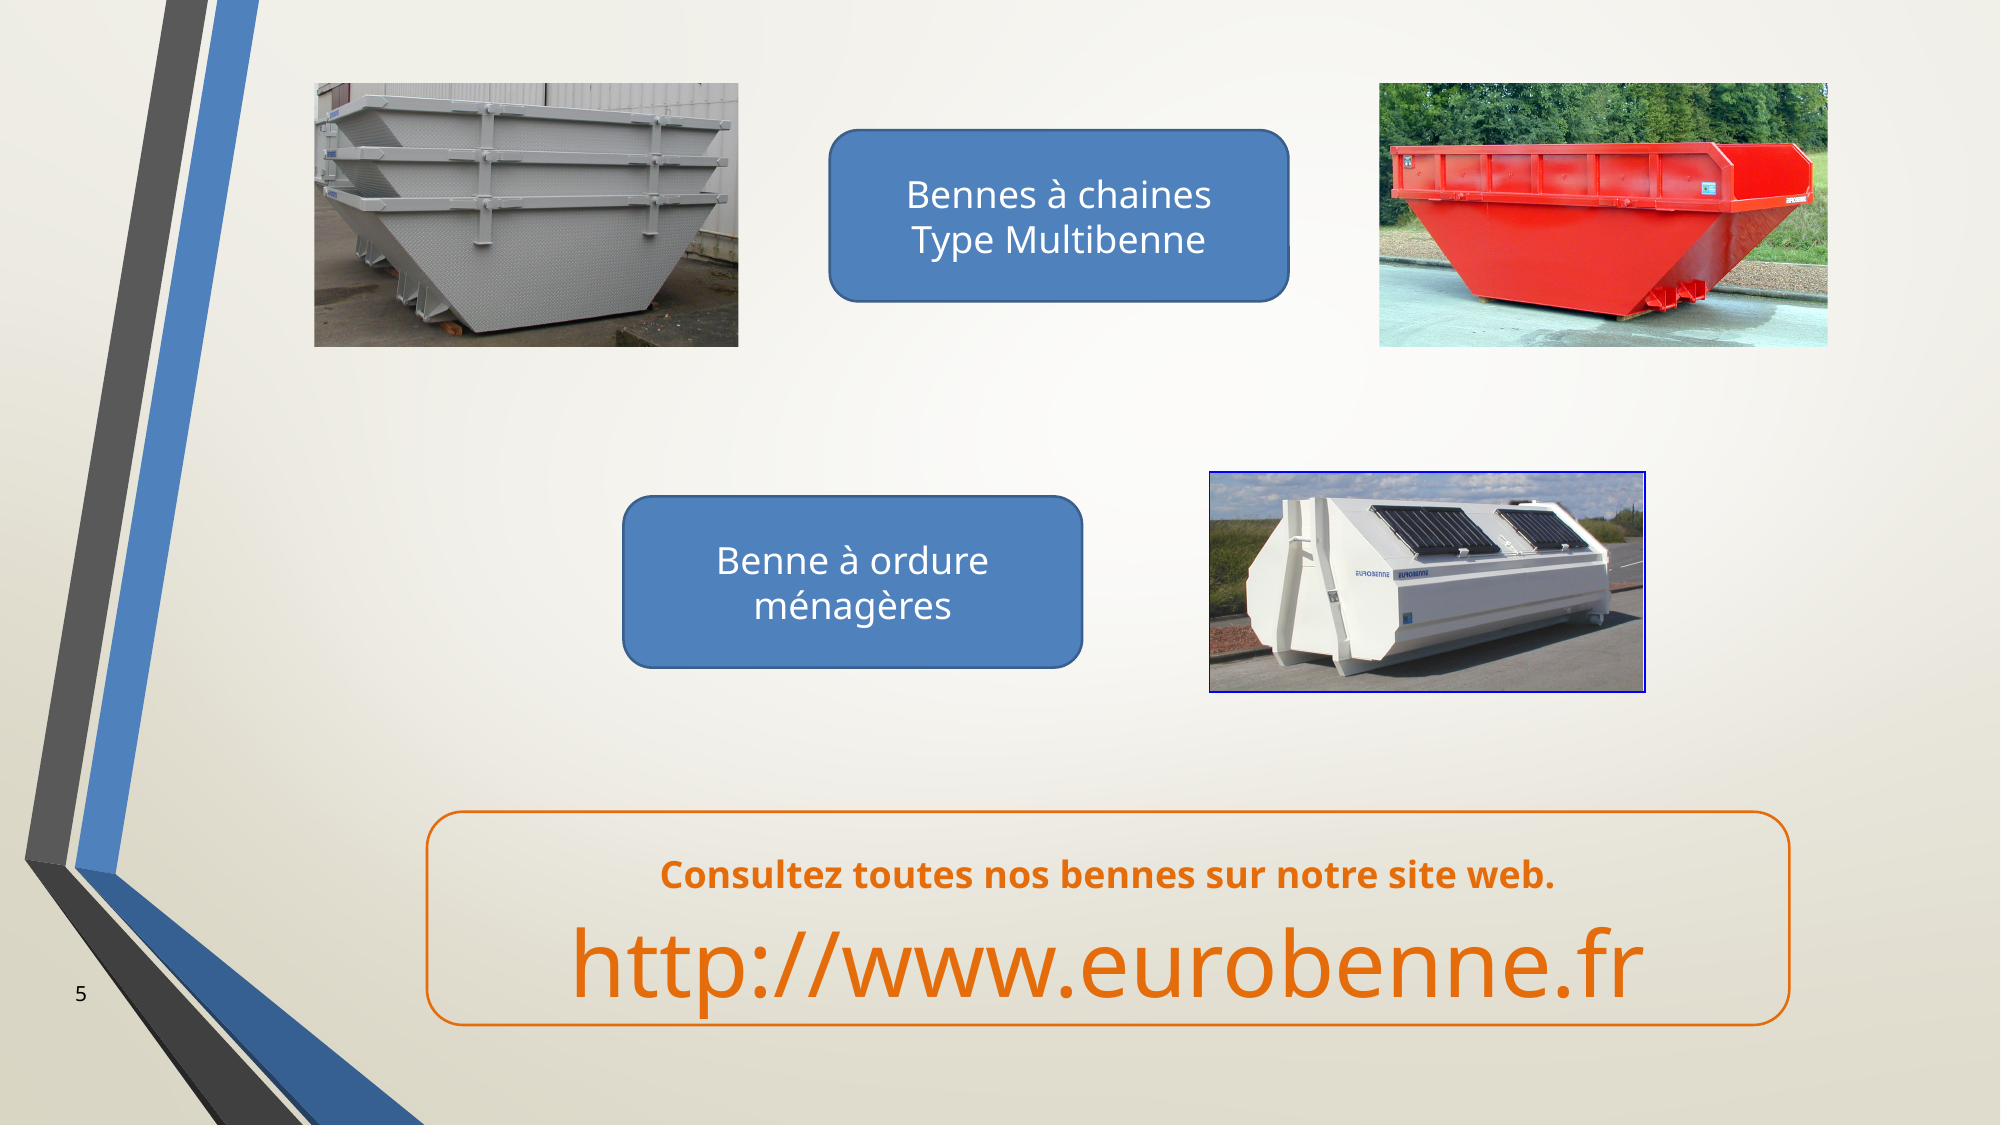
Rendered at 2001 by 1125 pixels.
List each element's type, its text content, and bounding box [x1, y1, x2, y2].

picture [1209, 472, 1645, 692]
text_box Consultez toutes nos bennes sur notre site web. [425, 810, 1791, 1000]
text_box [314, 83, 740, 348]
text_box http://www.eurobenne.fr [427, 898, 1790, 1024]
text_box Bennes à chaines Type Multibenne [828, 128, 1290, 303]
text_box Benne à ordure ménagères [622, 495, 1084, 669]
slide_number 5 [11, 965, 102, 1025]
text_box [1379, 83, 1829, 348]
